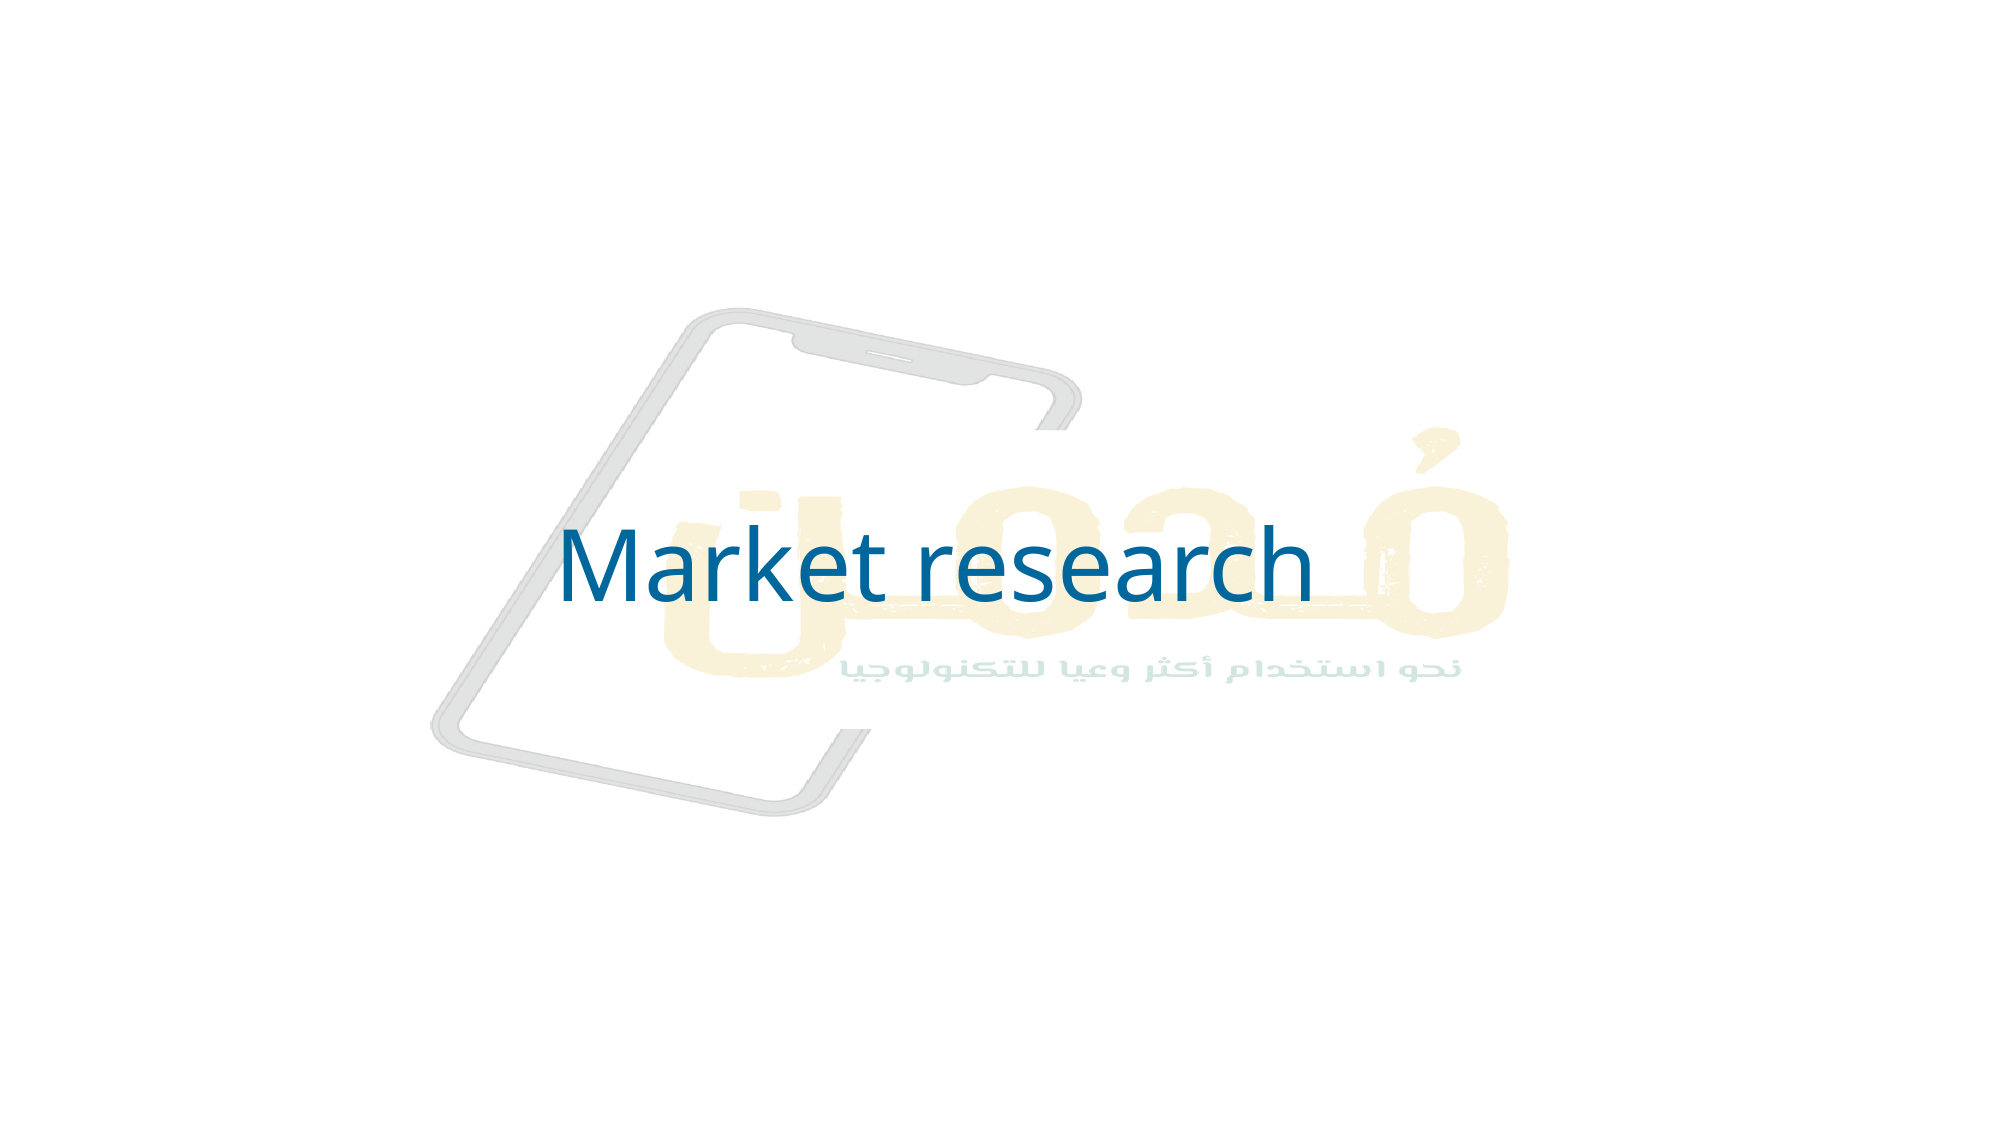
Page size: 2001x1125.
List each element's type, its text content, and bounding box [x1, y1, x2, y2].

text_box Market research [539, 494, 1461, 630]
